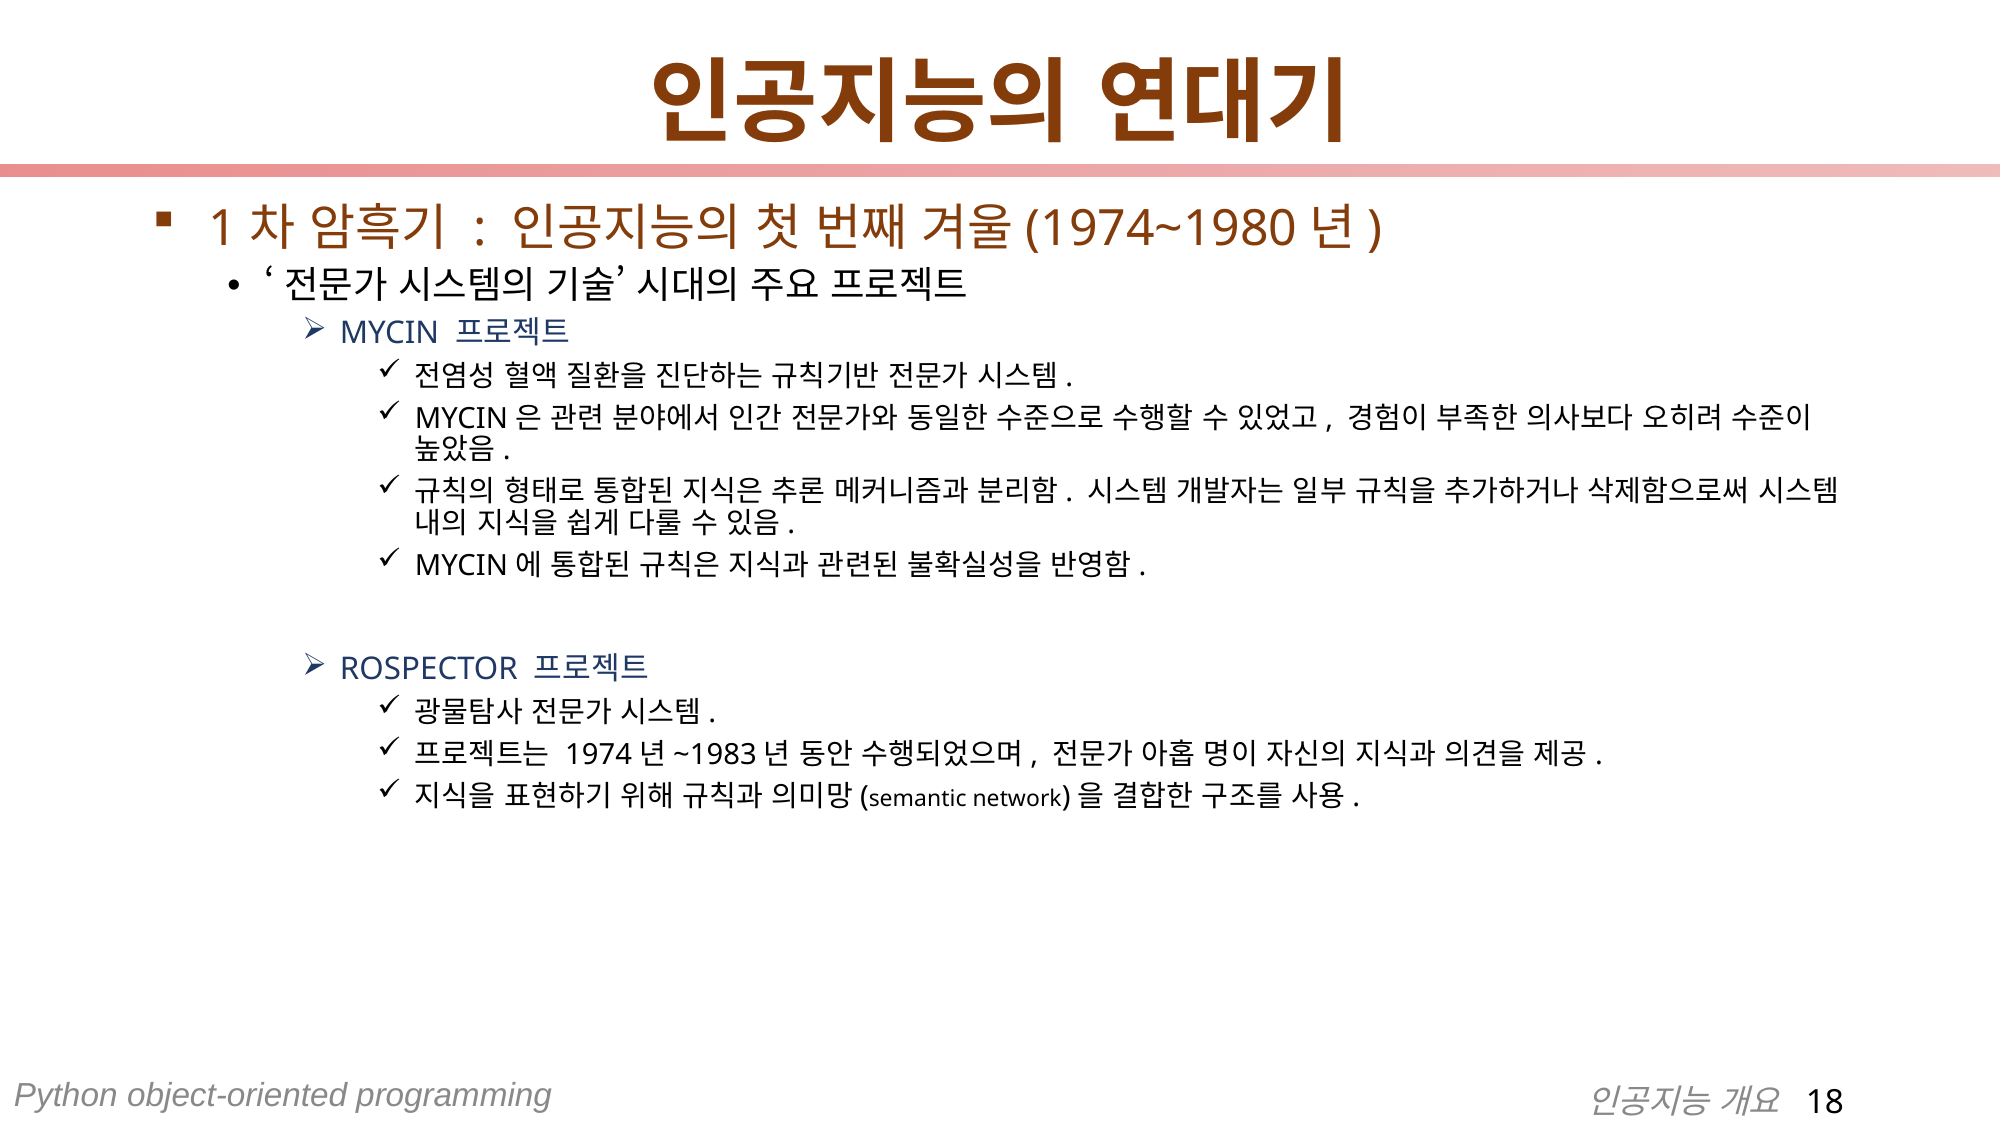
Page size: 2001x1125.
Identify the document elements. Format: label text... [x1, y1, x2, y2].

list 1차 암흑기 : 인공지능의 첫 번째 겨울(1974~1980년) ‘전문가 시스템의 기술’ 시대의 주요 프로젝트 MYCIN 프로젝트 전염성 혈액 질환을 진단하는 규칙기반 전문가 시스템. MYCIN은 관련 분야에서 인간 전문가와 동일한 수준으로 수행할 수 있었고, 경험이 부족한 의사보다 오히려 수준이 높았음. 규칙의 형태로 통합된 지식은 추론 메커니즘과 분리함. 시스템 개발자는 일부 규칙을 추가하거나 삭제함으로써 시스템 내의 지식을 쉽게 다룰 수 있음. MYCIN에 통합된 규칙은 지식과 관련된 불확실성을 반영함. ROSPECTOR 프로젝트 광물탐사 전문가 시스템. 프로젝트는 1974년~1983년 동안 수행되었으며, 전문가 아홉 명이 자신의 지식과 의견을 제공. 지식을 표현하기 위해 규칙과 의미망(semantic network)을 결합한 구조를 사용. [137, 194, 1863, 1070]
title 인공지능의 연대기 [137, 59, 1863, 151]
